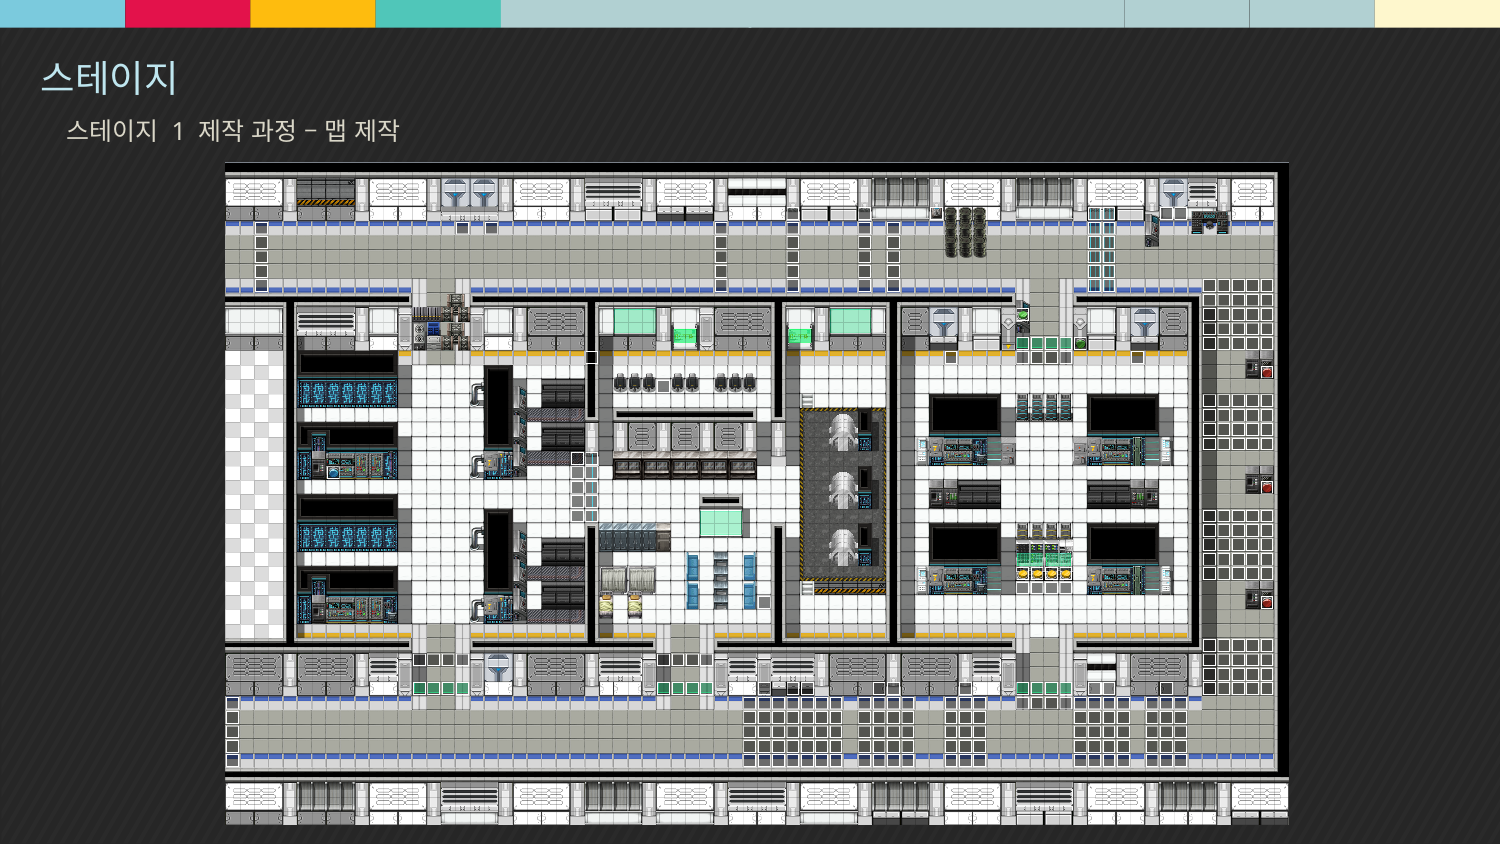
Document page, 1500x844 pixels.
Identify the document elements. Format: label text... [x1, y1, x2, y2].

picture [225, 162, 1289, 825]
text_box 스테이지 1 제작 과정 – 맵 제작 [51, 107, 1289, 153]
